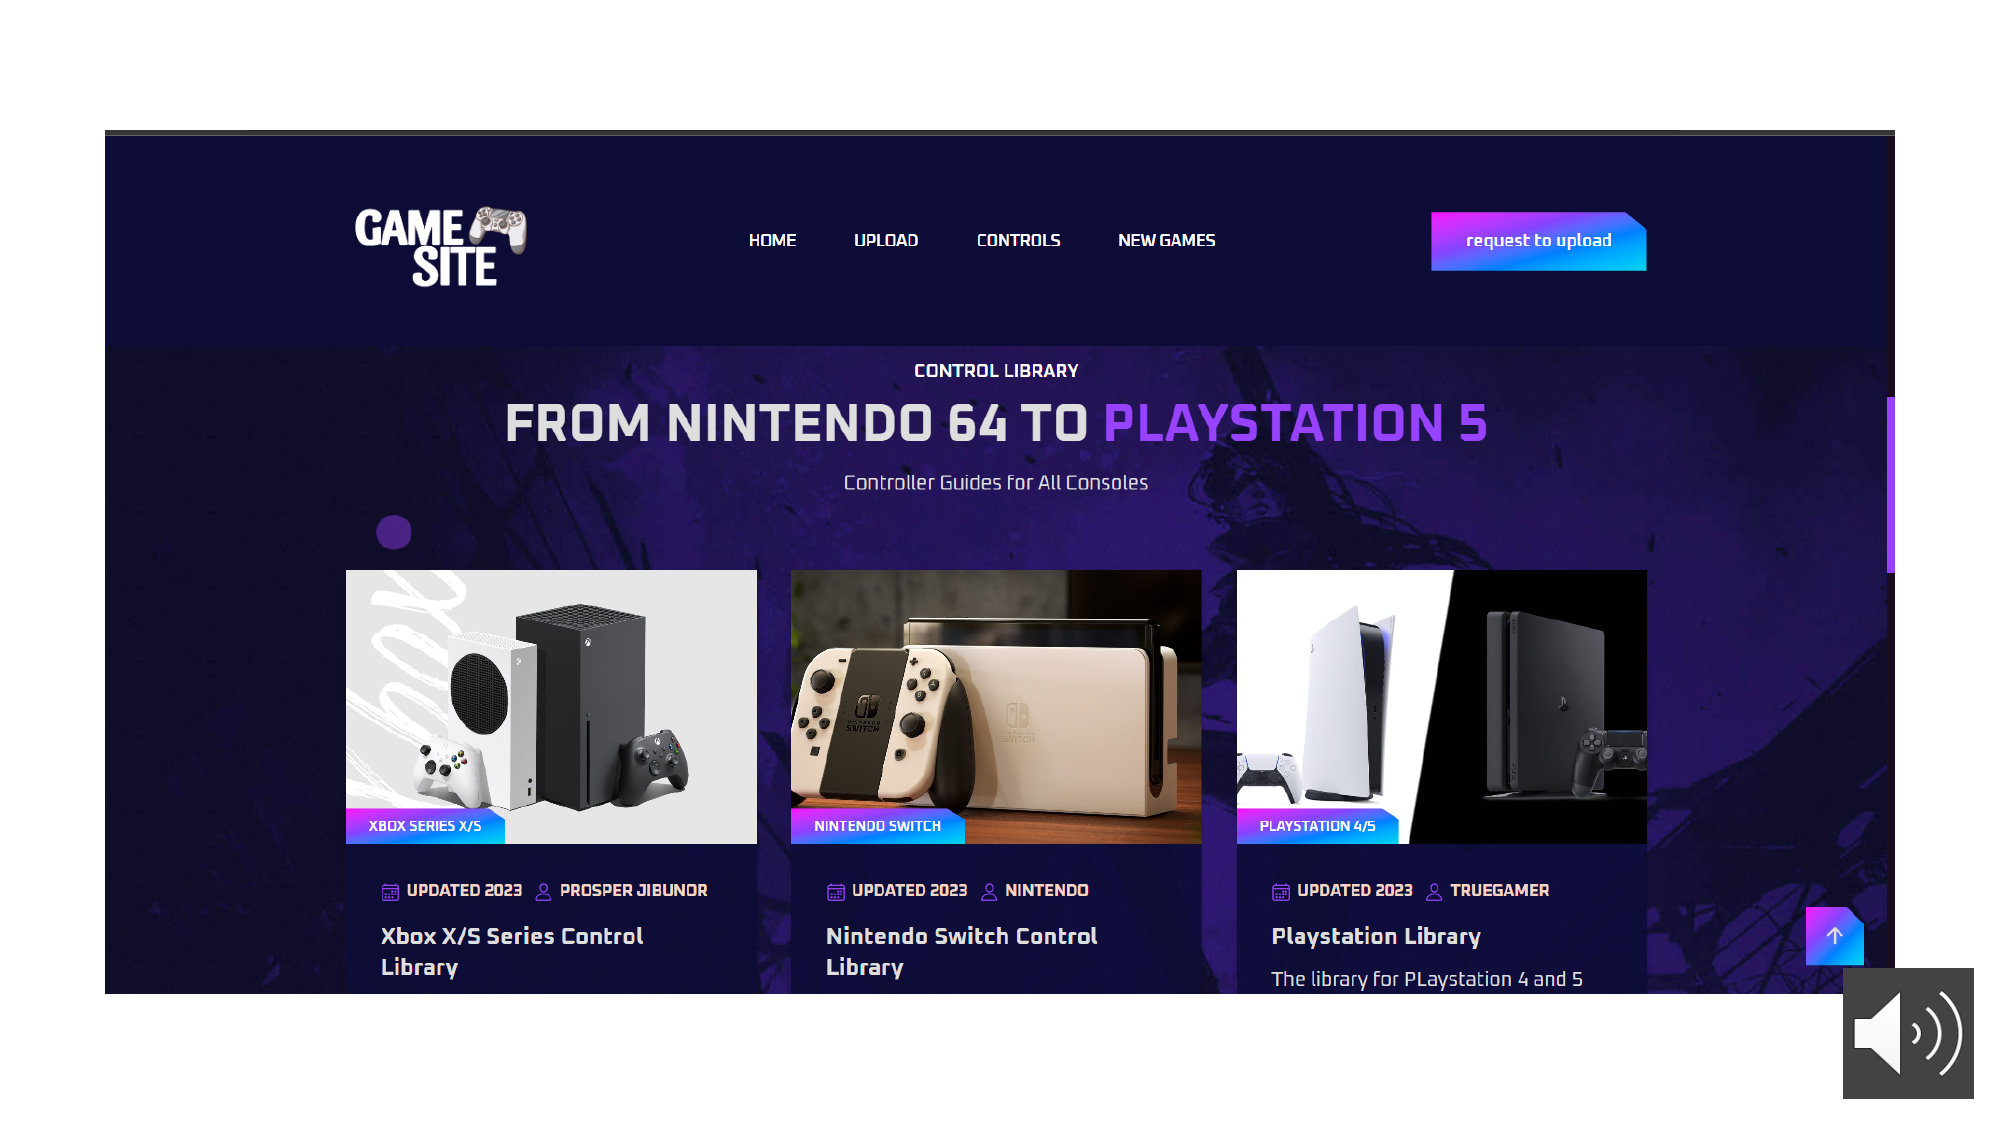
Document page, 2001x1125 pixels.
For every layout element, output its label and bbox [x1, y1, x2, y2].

list [105, 130, 1895, 994]
picture [1841, 966, 1975, 1100]
